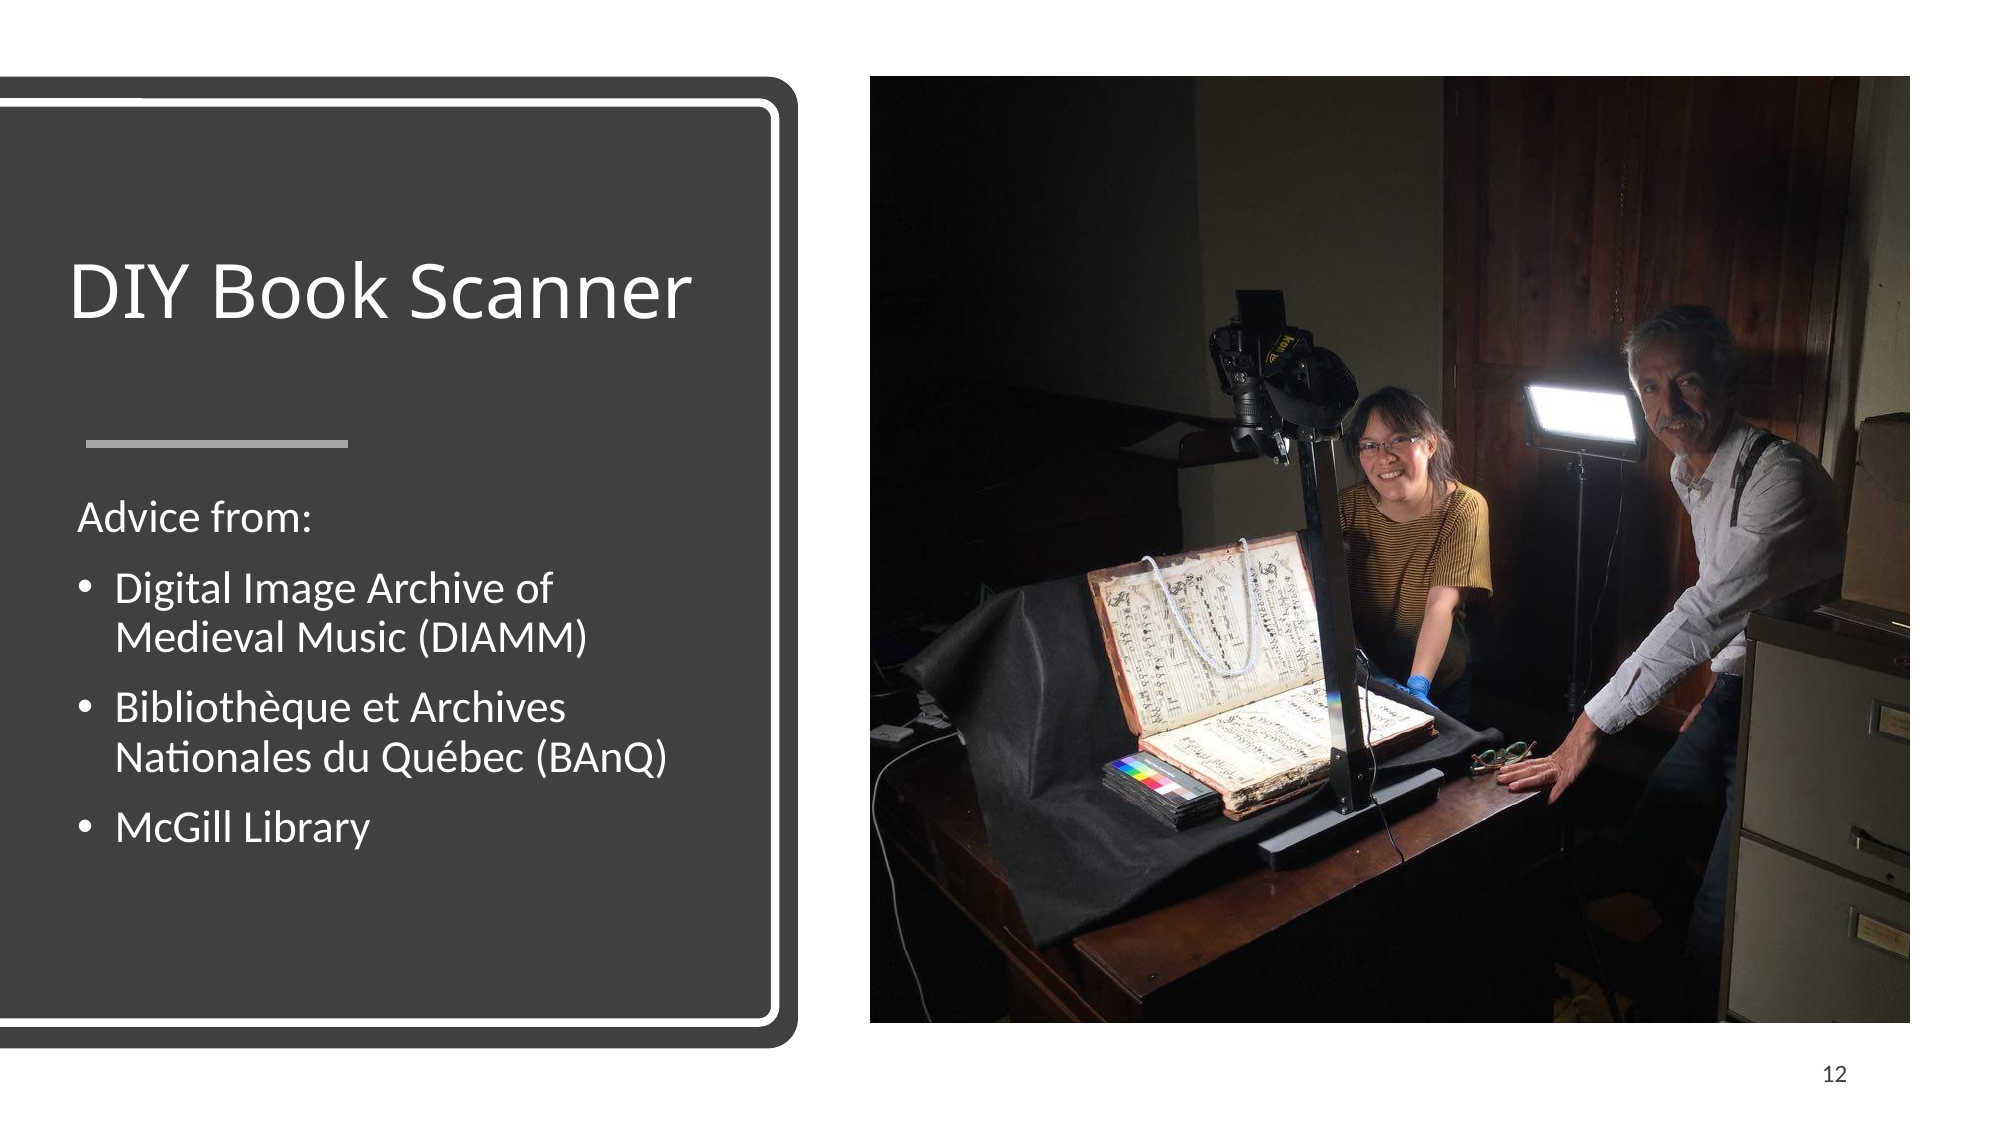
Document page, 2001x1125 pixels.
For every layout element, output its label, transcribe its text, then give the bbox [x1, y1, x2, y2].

text_box Advice from: Digital Image Archive of Medieval Music (DIAMM) Bibliothèque et Archives Nationales du Québec (BAnQ) McGill Library [52, 485, 725, 964]
title DIY Book Scanner [52, 160, 725, 428]
text_box [0, 75, 799, 1050]
slide_number 12 [1412, 1042, 1863, 1103]
picture [870, 76, 1910, 1023]
text_box [0, 101, 777, 1024]
